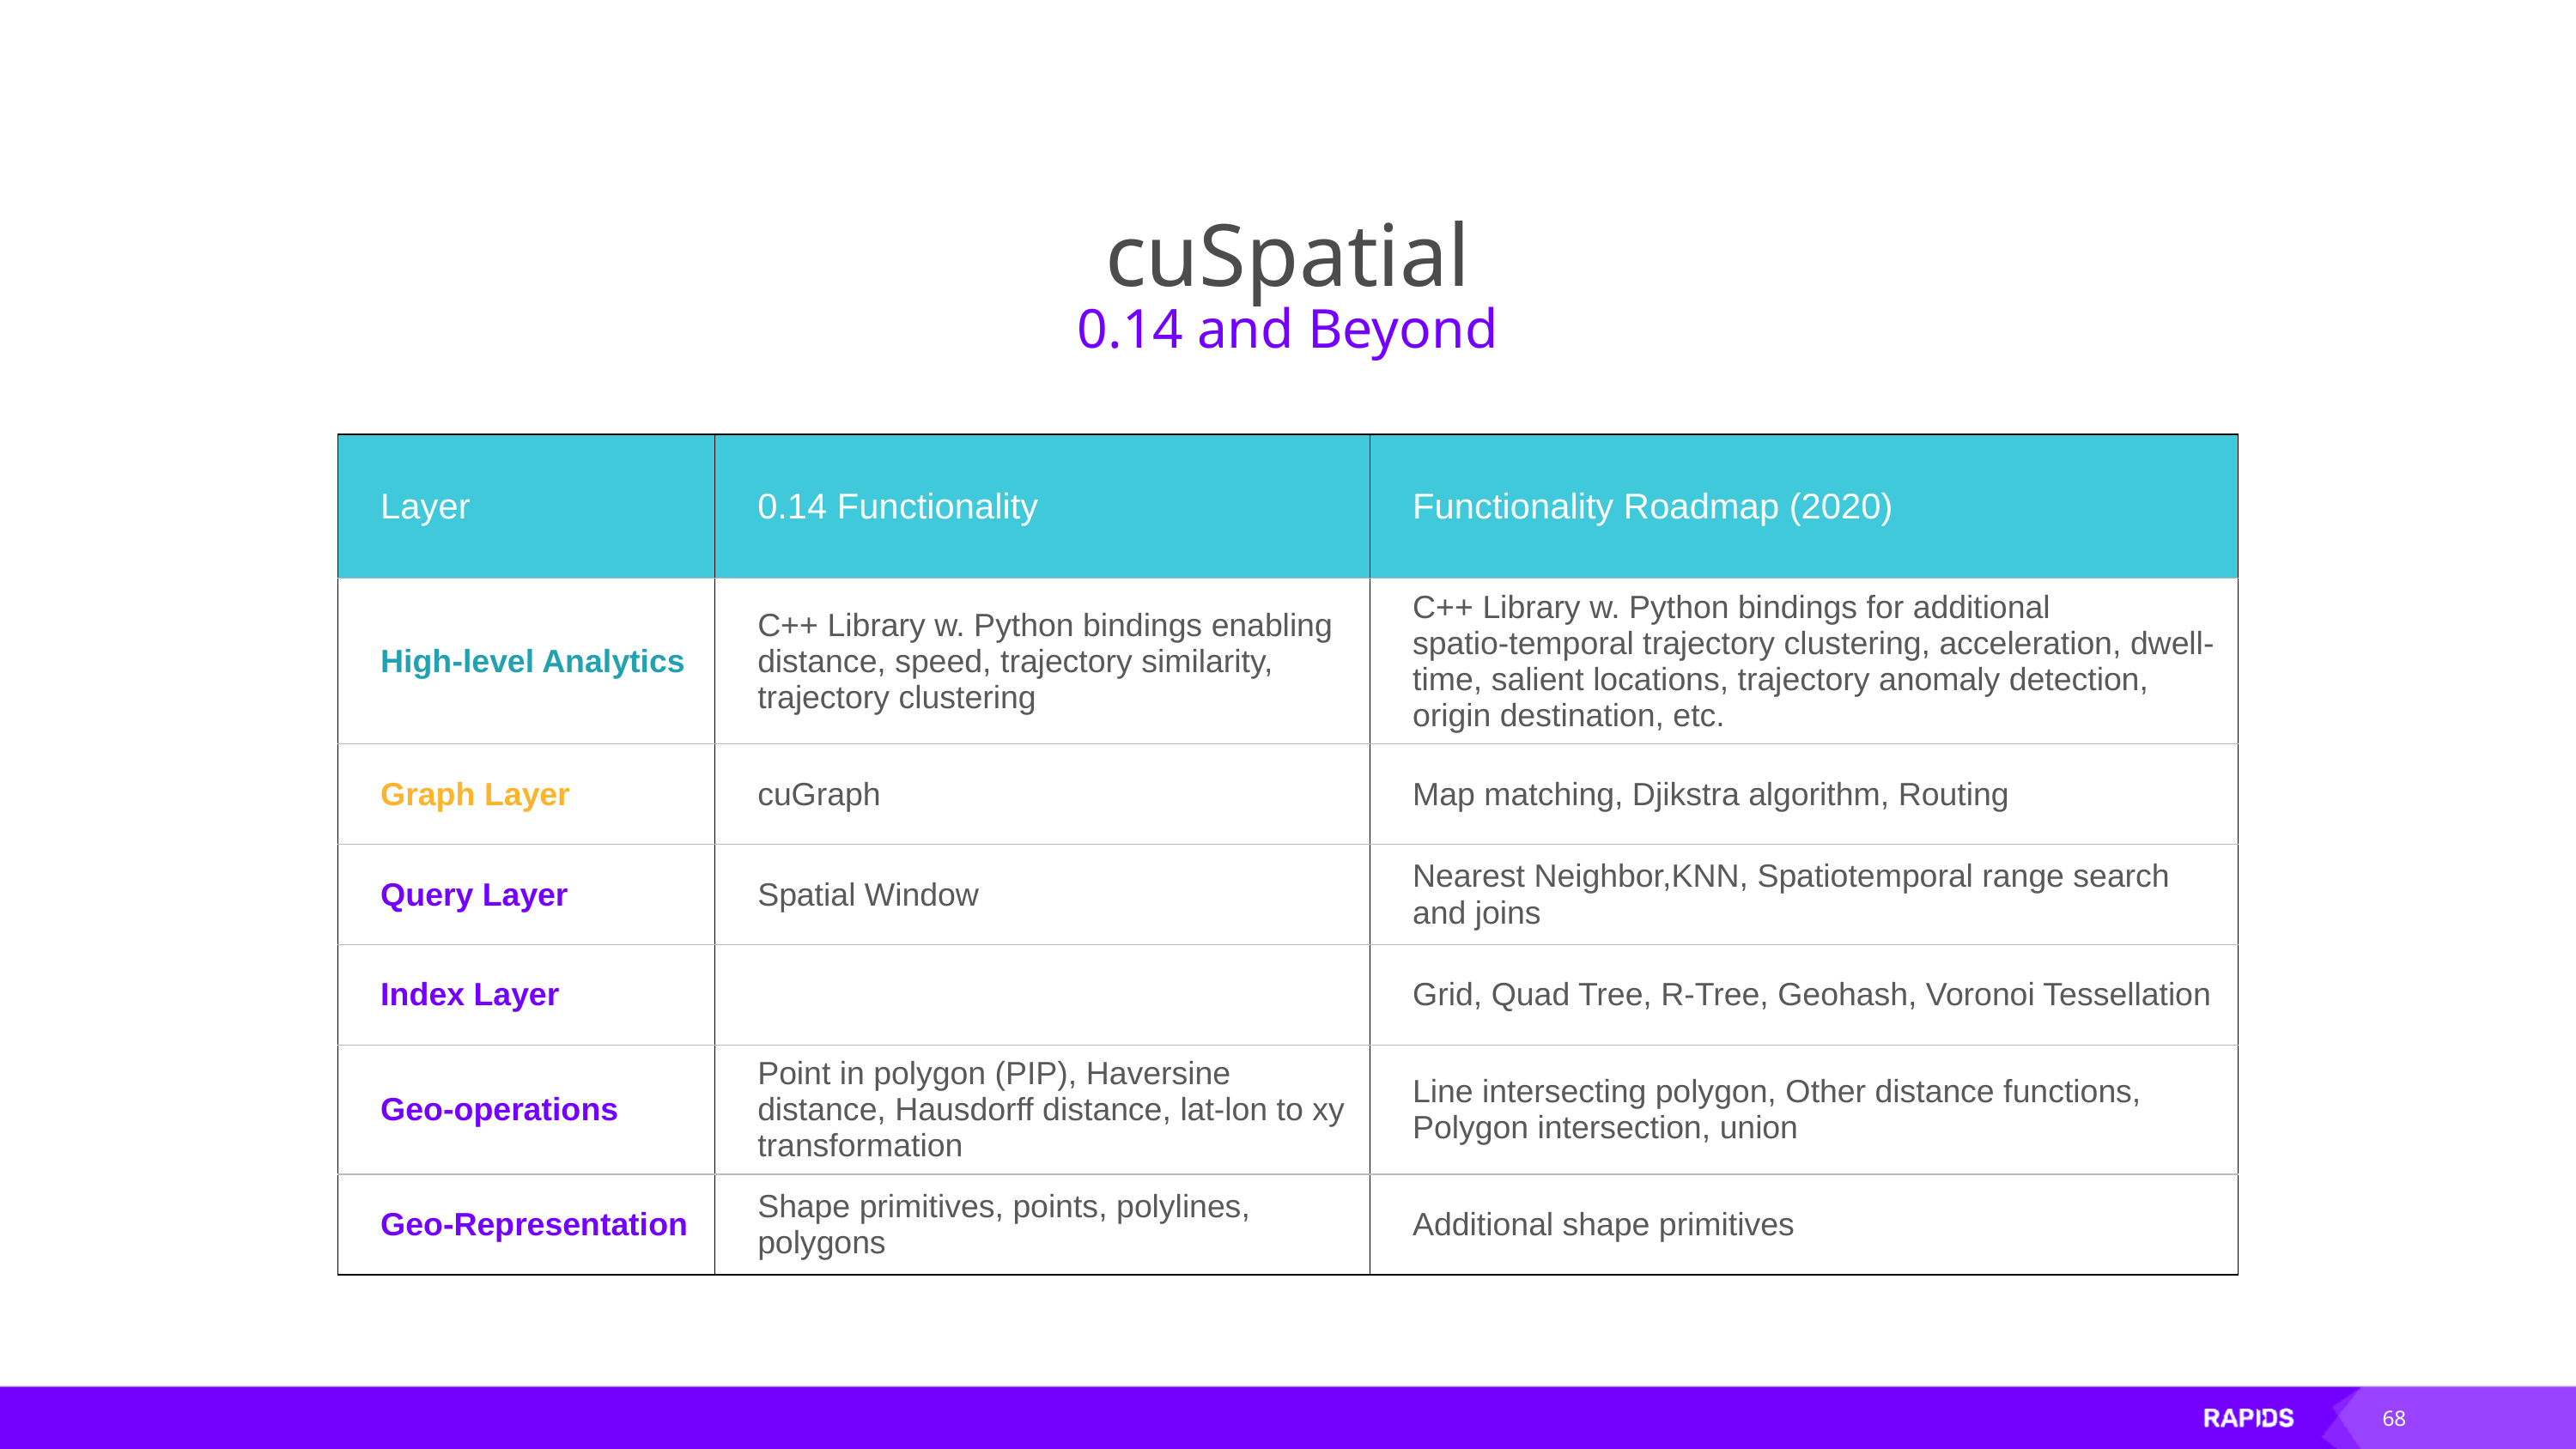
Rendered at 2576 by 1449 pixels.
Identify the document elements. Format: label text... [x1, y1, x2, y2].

table_cell Point in polygon (PIP), Haversine distance, Hausdorff distance, lat-lon to xy transformation [715, 1046, 1370, 1173]
table_cell [715, 945, 1370, 1045]
table_cell Shape primitives, points, polylines, polygons [715, 1175, 1370, 1274]
table_cell C++ Library w. Python bindings enabling distance, speed, trajectory similarity, trajectory clustering [715, 579, 1370, 743]
table_cell Geo-operations [338, 1046, 714, 1173]
table_cell Index Layer [338, 945, 714, 1045]
table_header 0.14 Functionality [715, 435, 1370, 578]
table_cell Additional shape primitives [1370, 1175, 2238, 1274]
table_cell High-level Analytics [338, 579, 714, 743]
picture [0, 0, 2576, 1449]
table_cell Geo-Representation [338, 1175, 714, 1274]
table_cell Line intersecting polygon, Other distance functions, Polygon intersection, union [1370, 1046, 2238, 1173]
table_cell Map matching, Djikstra algorithm, Routing [1370, 744, 2238, 844]
table_cell Graph Layer [338, 744, 714, 844]
table_cell Query Layer [338, 845, 714, 944]
table_cell C++ Library w. Python bindings for additional spatio-temporal trajectory clustering, acceleration, dwell-time, salient locations, trajectory anomaly detection, origin destination, etc. [1370, 579, 2238, 743]
table_cell Grid, Quad Tree, R-Tree, Geohash, Voronoi Tessellation [1370, 945, 2238, 1045]
list 0.14 and Beyond [117, 295, 2459, 419]
table_header Functionality Roadmap (2020) [1370, 435, 2238, 578]
table_cell cuGraph [715, 744, 1370, 844]
title cuSpatial [117, 173, 2459, 295]
table_cell Spatial Window [715, 845, 1370, 944]
table_header Layer [338, 435, 714, 578]
table_cell Nearest Neighbor,KNN, Spatiotemporal range search and joins [1370, 845, 2238, 944]
